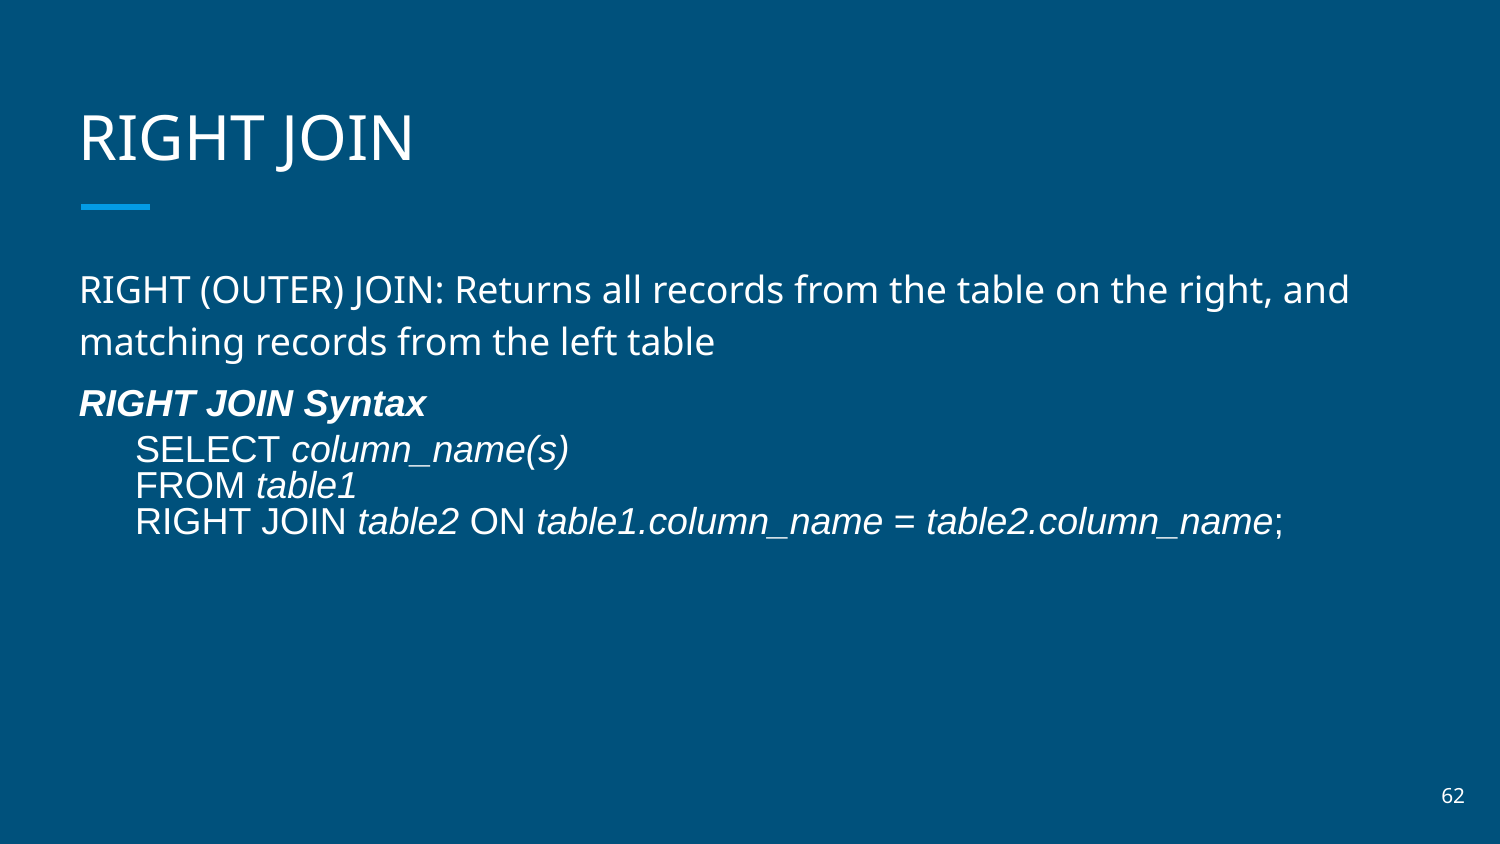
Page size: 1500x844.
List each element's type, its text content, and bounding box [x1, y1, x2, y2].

list RIGHT (OUTER) JOIN: Returns all records from the table on the right, and matching records from the left table RIGHT JOIN Syntax SELECT column_name(s) FROM table1 RIGHT JOIN table2 ON table1.column_name = table2.column_name; [63, 244, 1437, 750]
title RIGHT JOIN [63, 75, 1437, 188]
slide_number ‹#› [1389, 764, 1480, 830]
